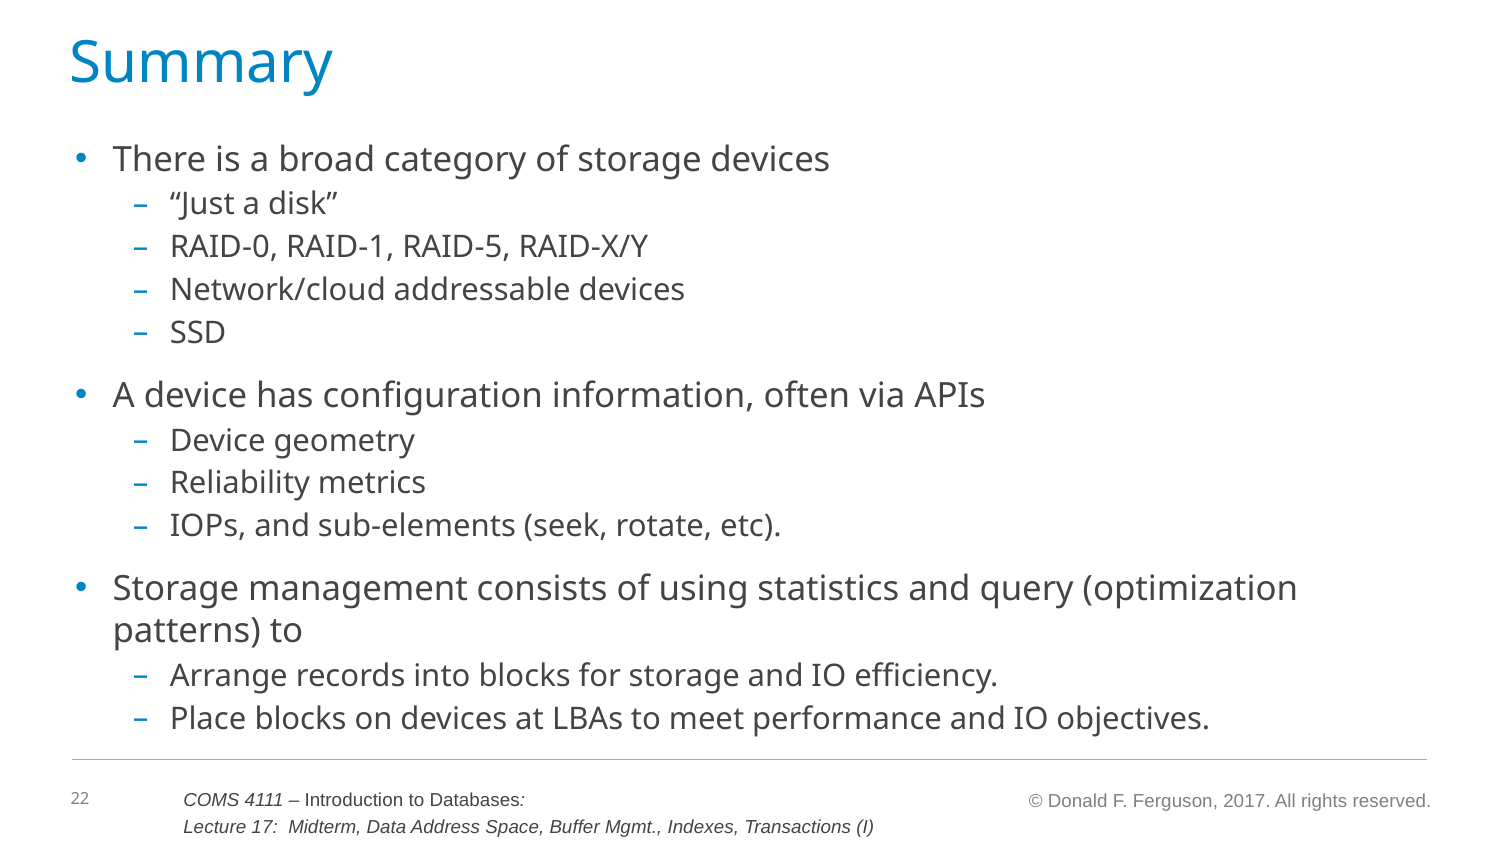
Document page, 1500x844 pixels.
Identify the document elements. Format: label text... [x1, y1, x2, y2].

list There is a broad category of storage devices “Just a disk” RAID-0, RAID-1, RAID-5, RAID-X/Y Network/cloud addressable devices SSD A device has configuration information, often via APIs Device geometry Reliability metrics IOPs, and sub-elements (seek, rotate, etc). Storage management consists of using statistics and query (optimization patterns) to Arrange records into blocks for storage and IO efficiency. Place blocks on devices at LBAs to meet performance and IO objectives. [74, 135, 1432, 741]
title Summary [69, 31, 1429, 96]
